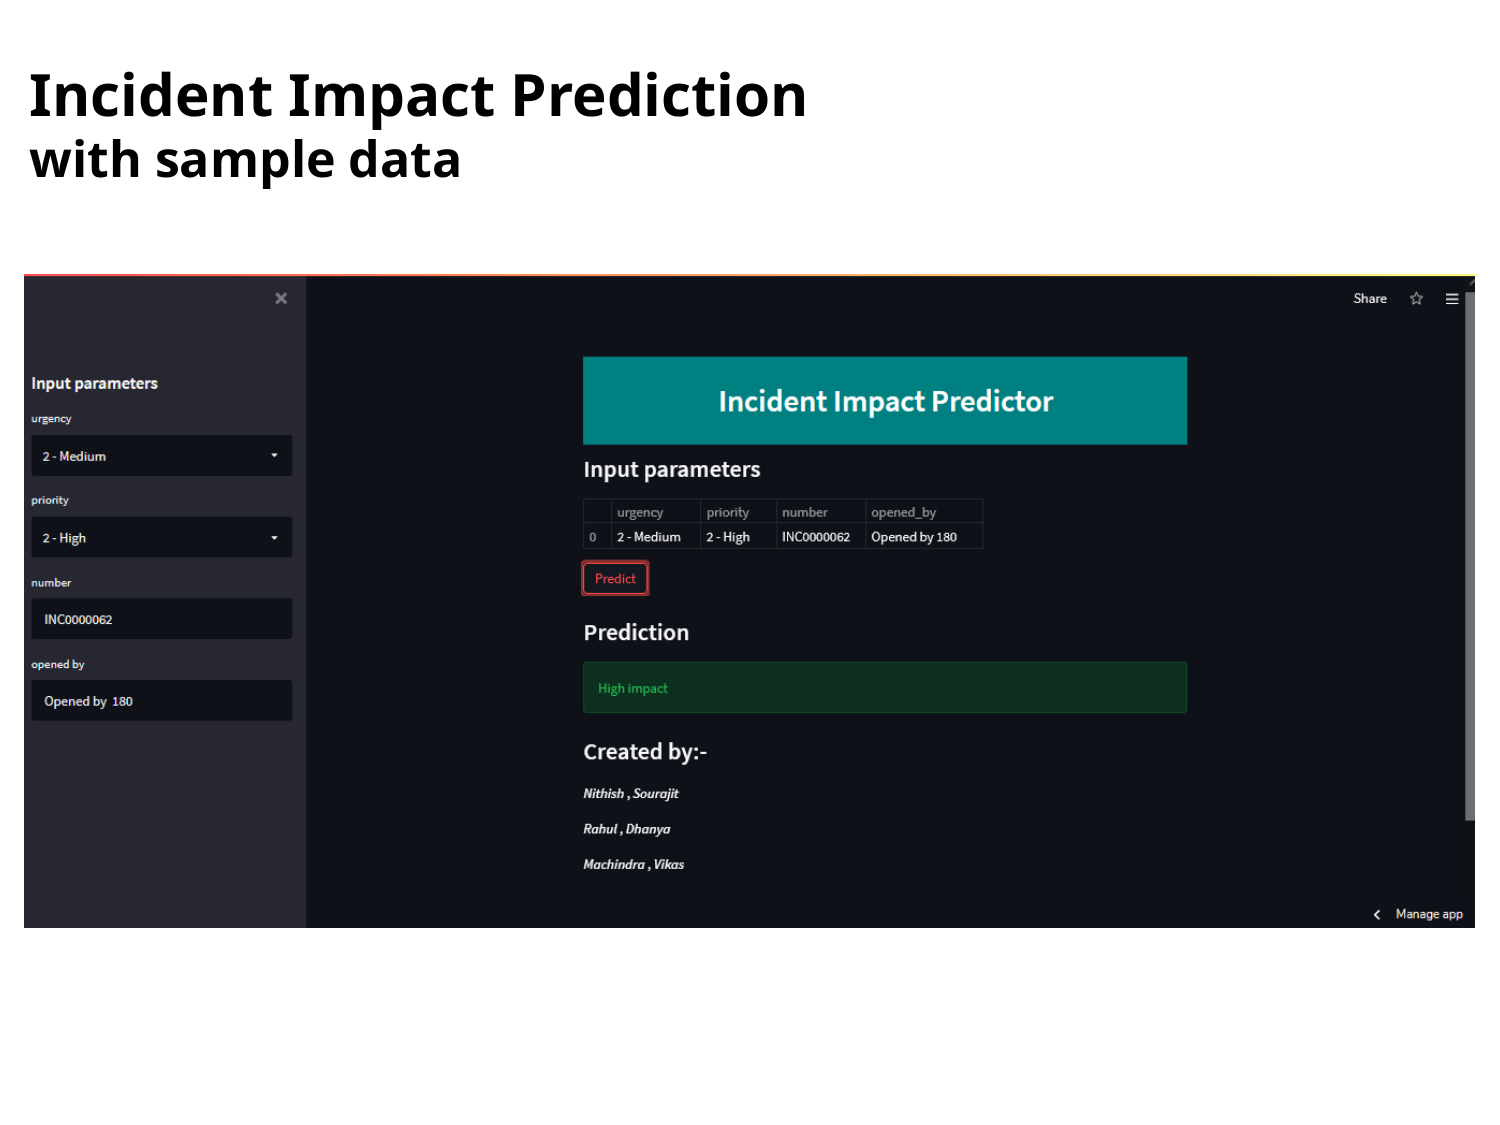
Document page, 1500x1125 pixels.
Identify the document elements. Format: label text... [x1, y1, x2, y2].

text_box Incident Impact Prediction with sample data [14, 50, 1134, 196]
picture [24, 274, 1476, 928]
